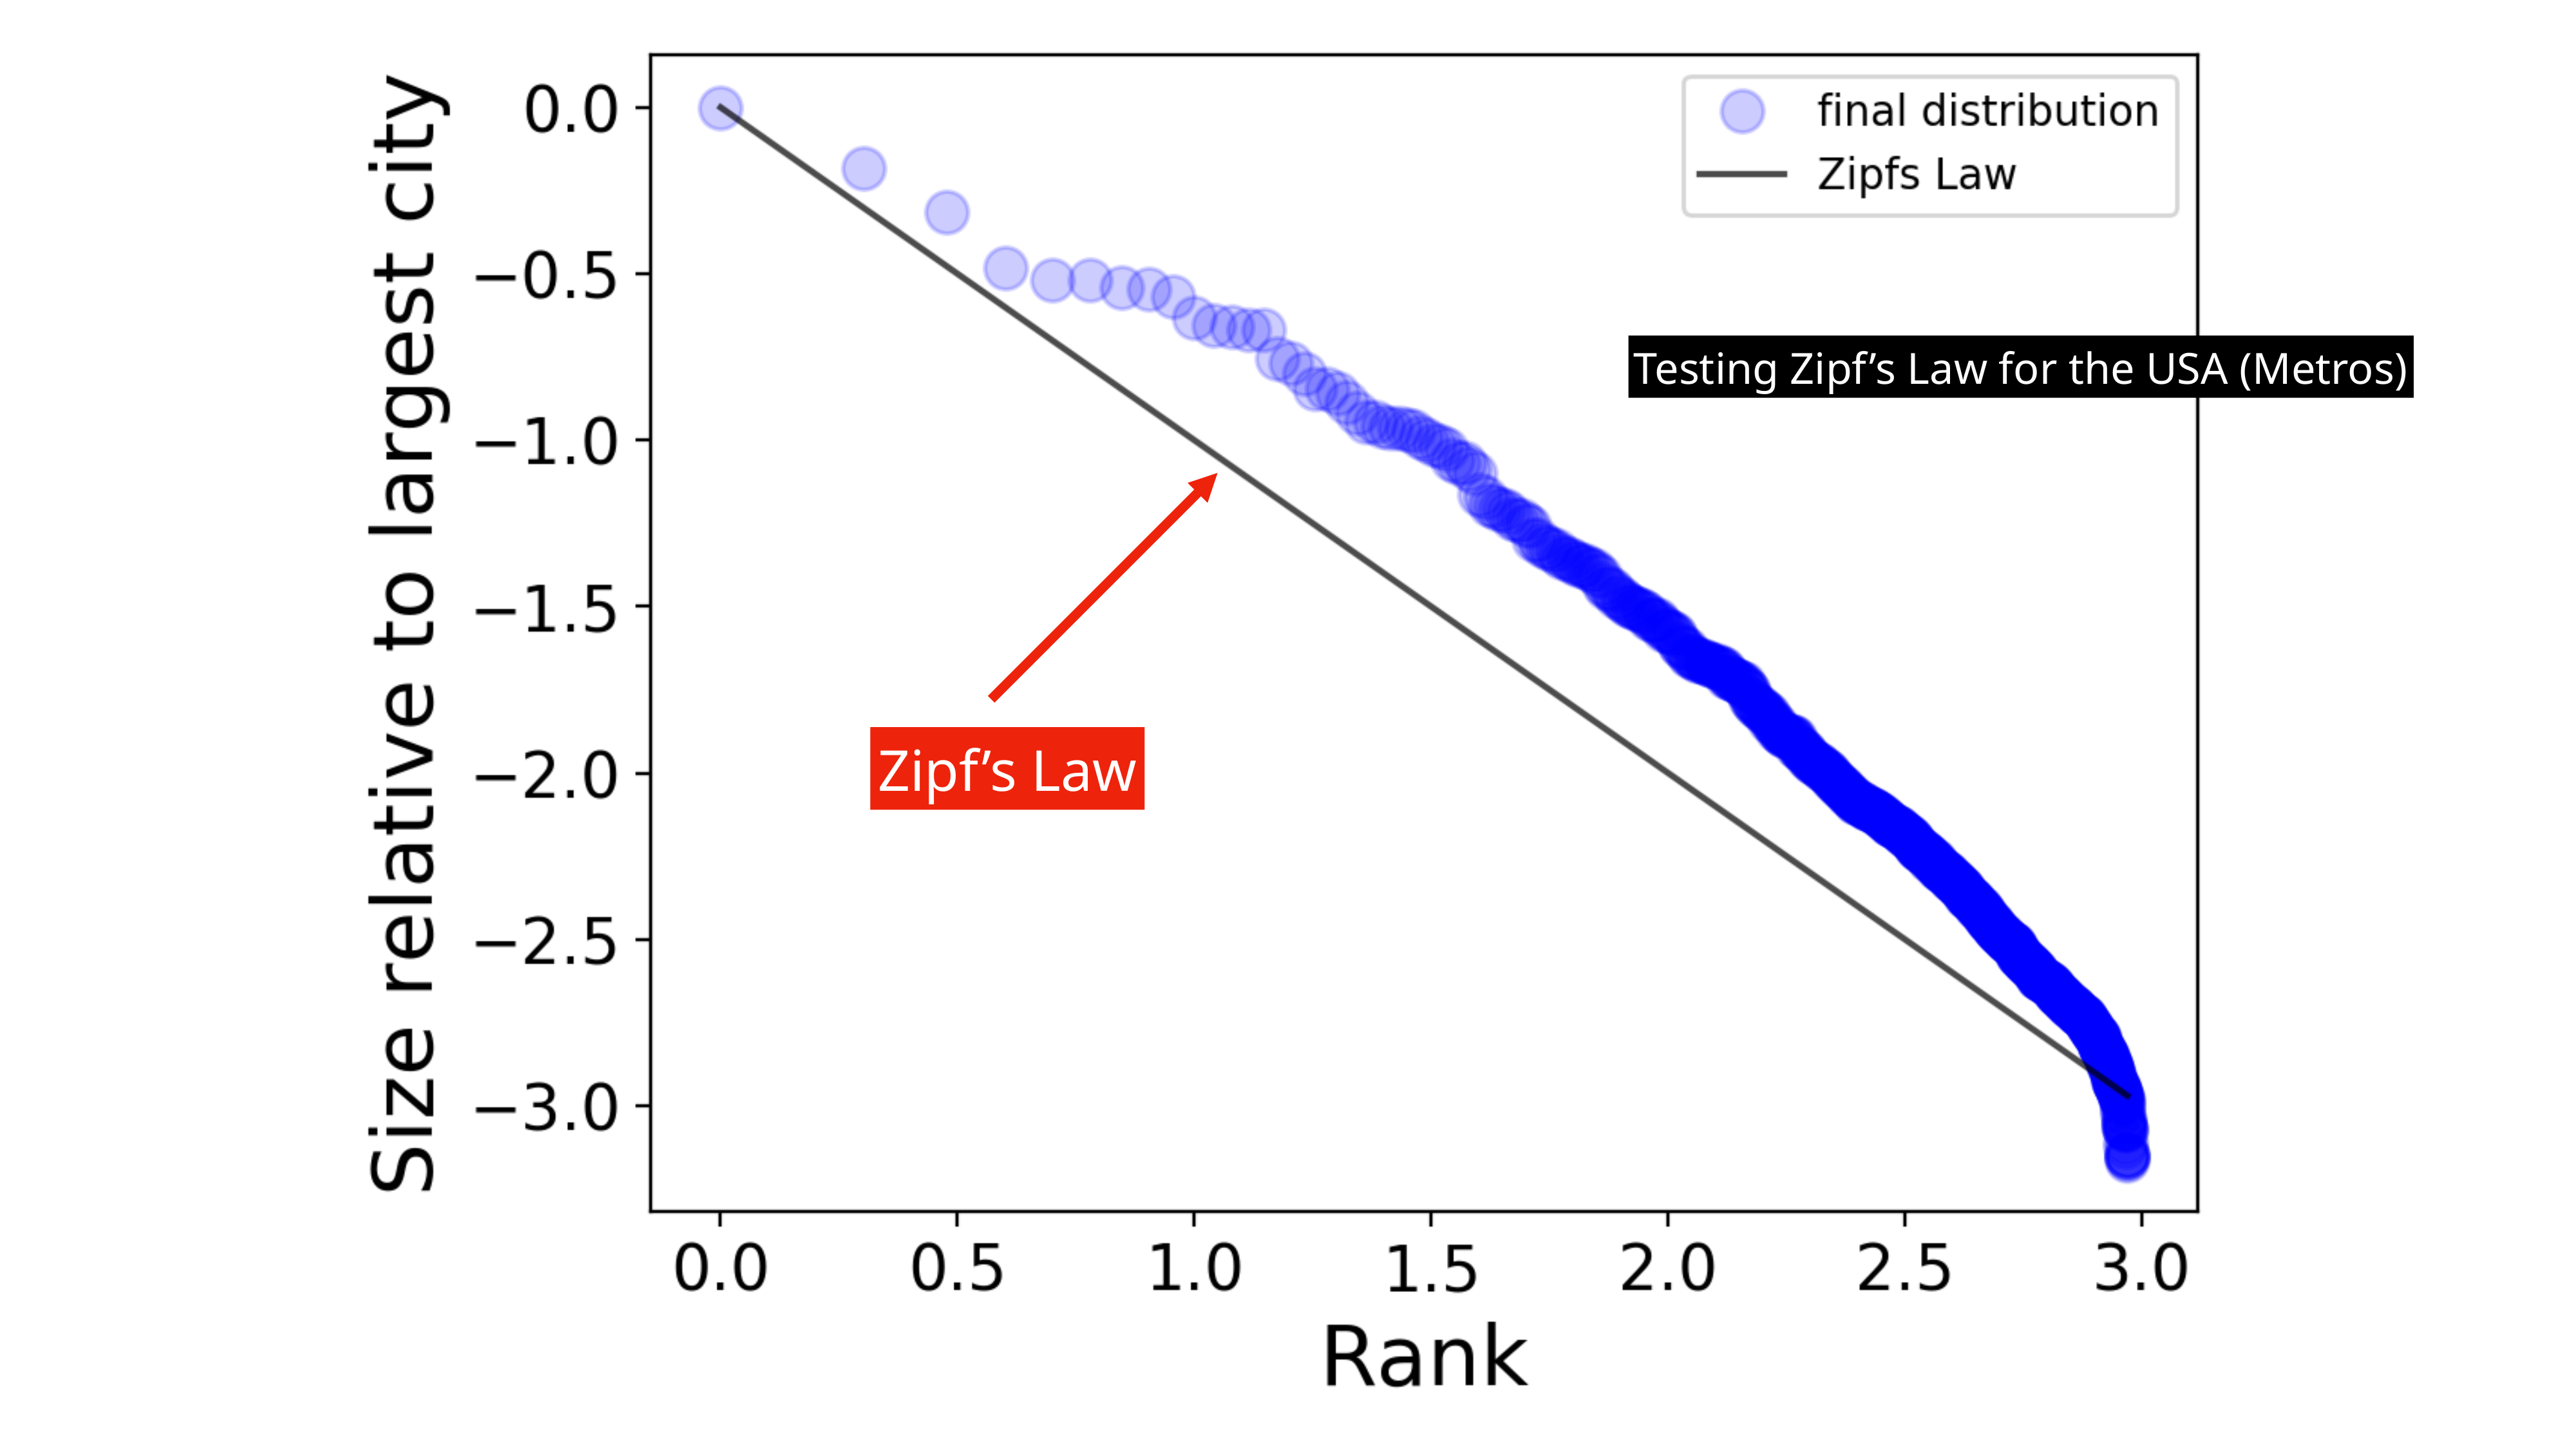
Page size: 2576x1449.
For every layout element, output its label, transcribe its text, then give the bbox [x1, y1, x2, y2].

text_box Testing Zipf’s Law for the USA (Metros) [2255, 336, 2414, 398]
picture [321, 0, 2255, 1449]
